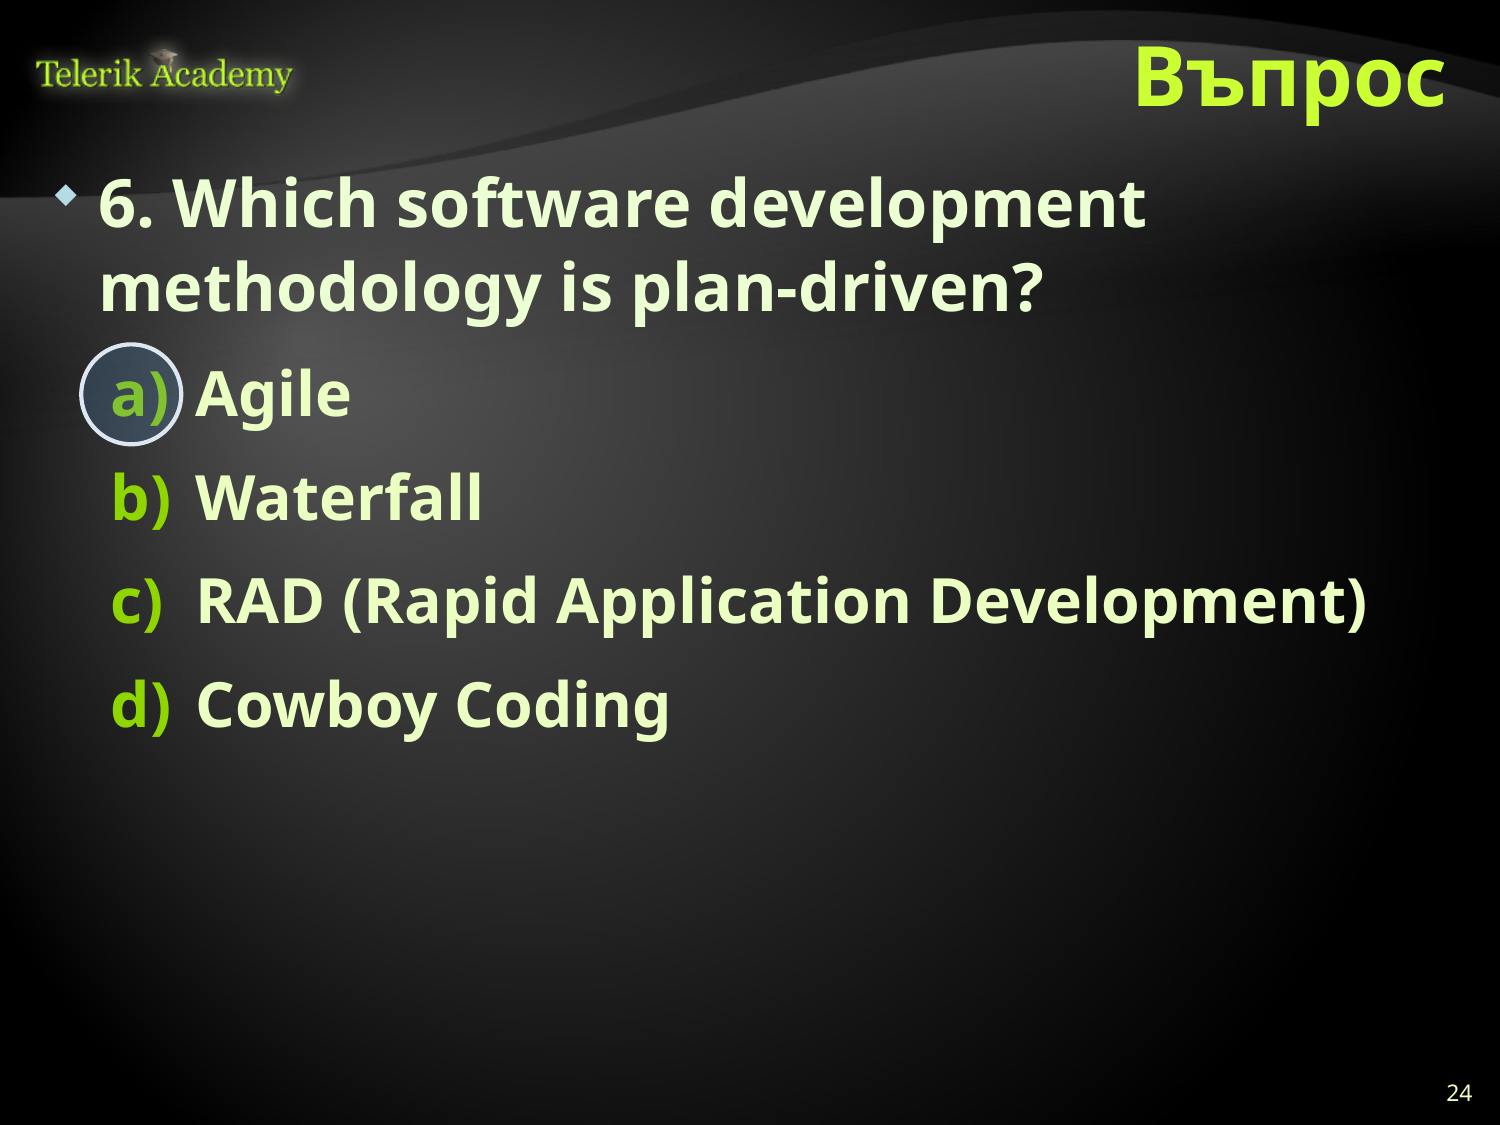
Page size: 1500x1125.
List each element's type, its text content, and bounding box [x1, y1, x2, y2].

title Въпрос [300, 12, 1463, 149]
list 6. Which software development methodology is plan-driven? Agile Waterfall RAD (Rapid Application Development) Cowboy Coding [37, 149, 1463, 1075]
text_box [79, 342, 184, 447]
slide_number 24 [1412, 1074, 1488, 1113]
picture [0, 0, 1500, 1125]
